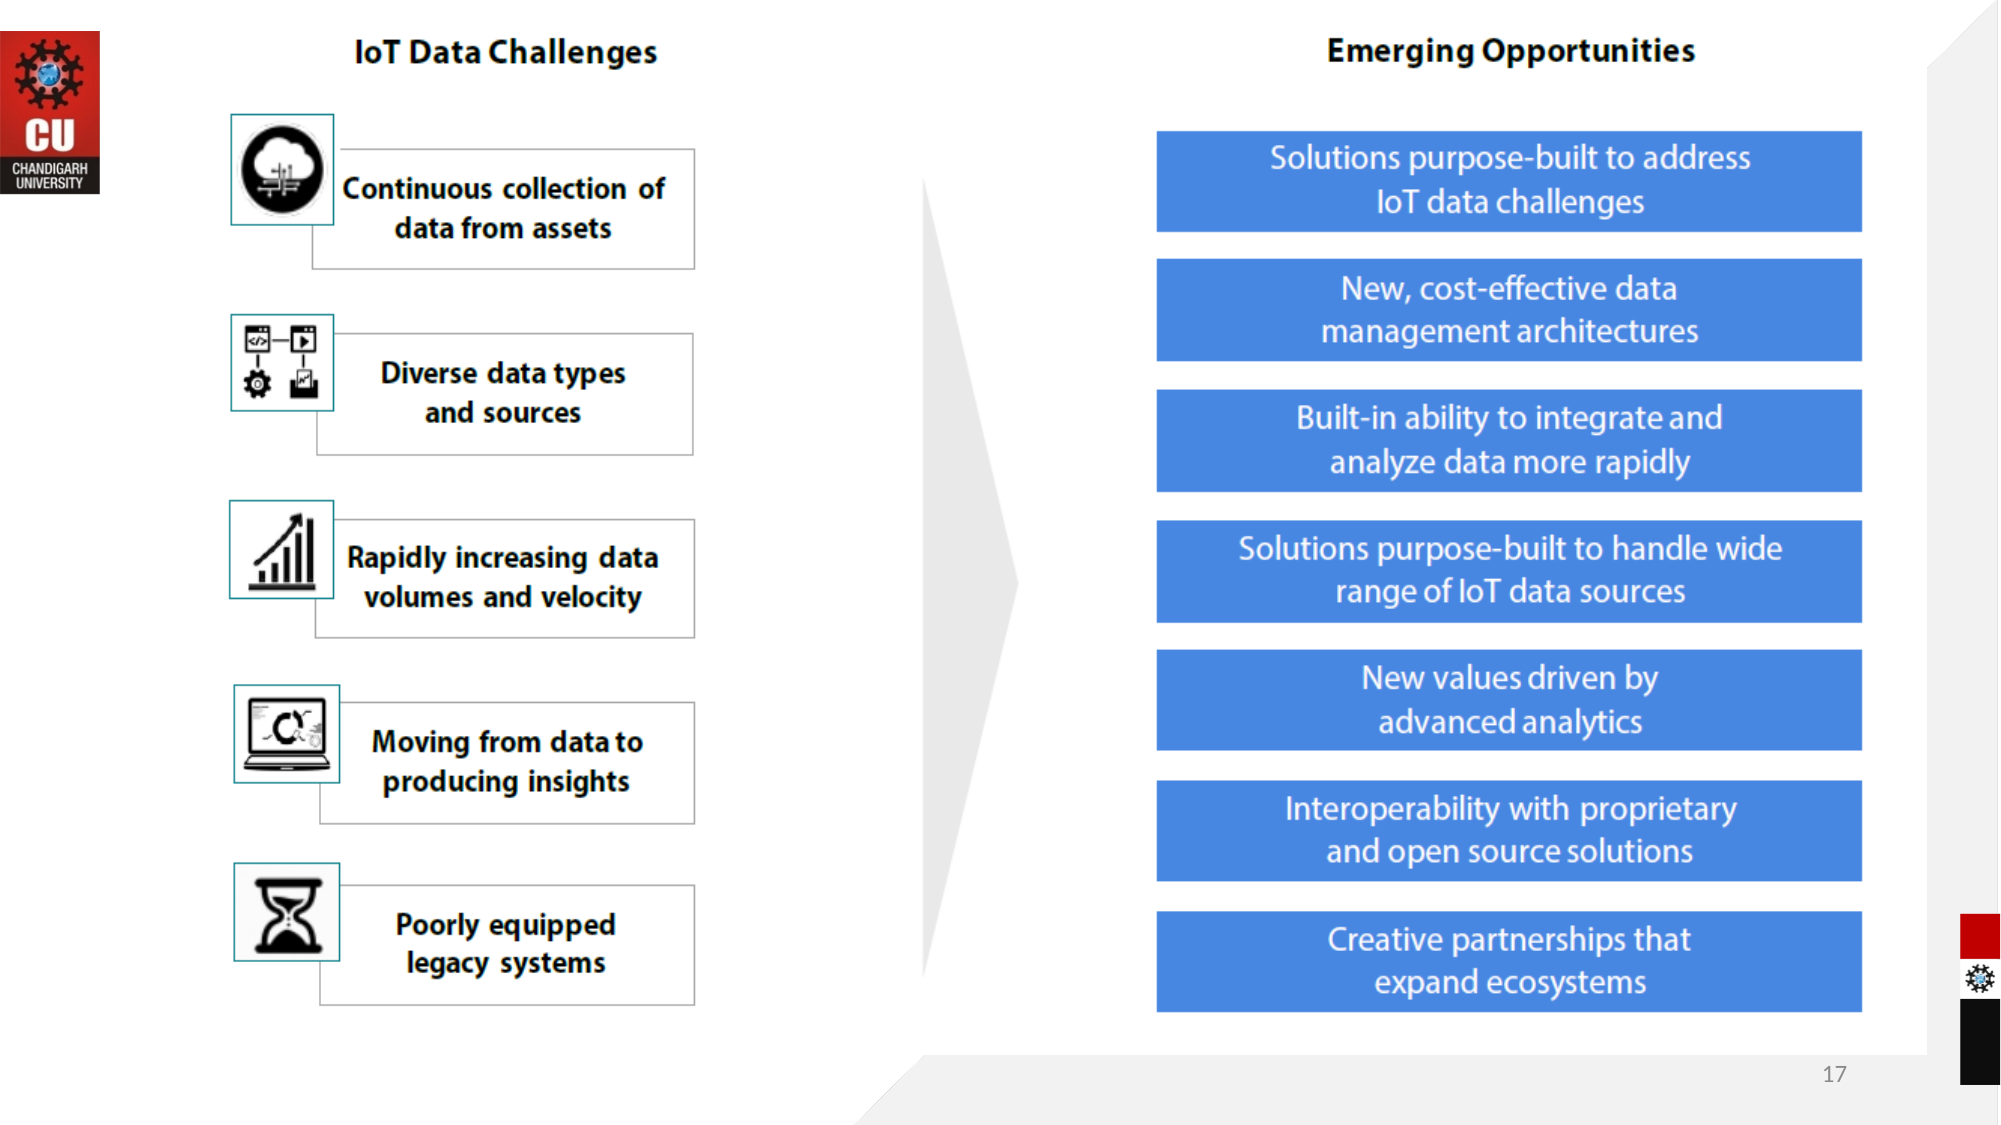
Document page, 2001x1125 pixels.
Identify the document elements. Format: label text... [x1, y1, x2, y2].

slide_number 17 [1412, 1055, 1863, 1103]
picture [0, 0, 2001, 1125]
